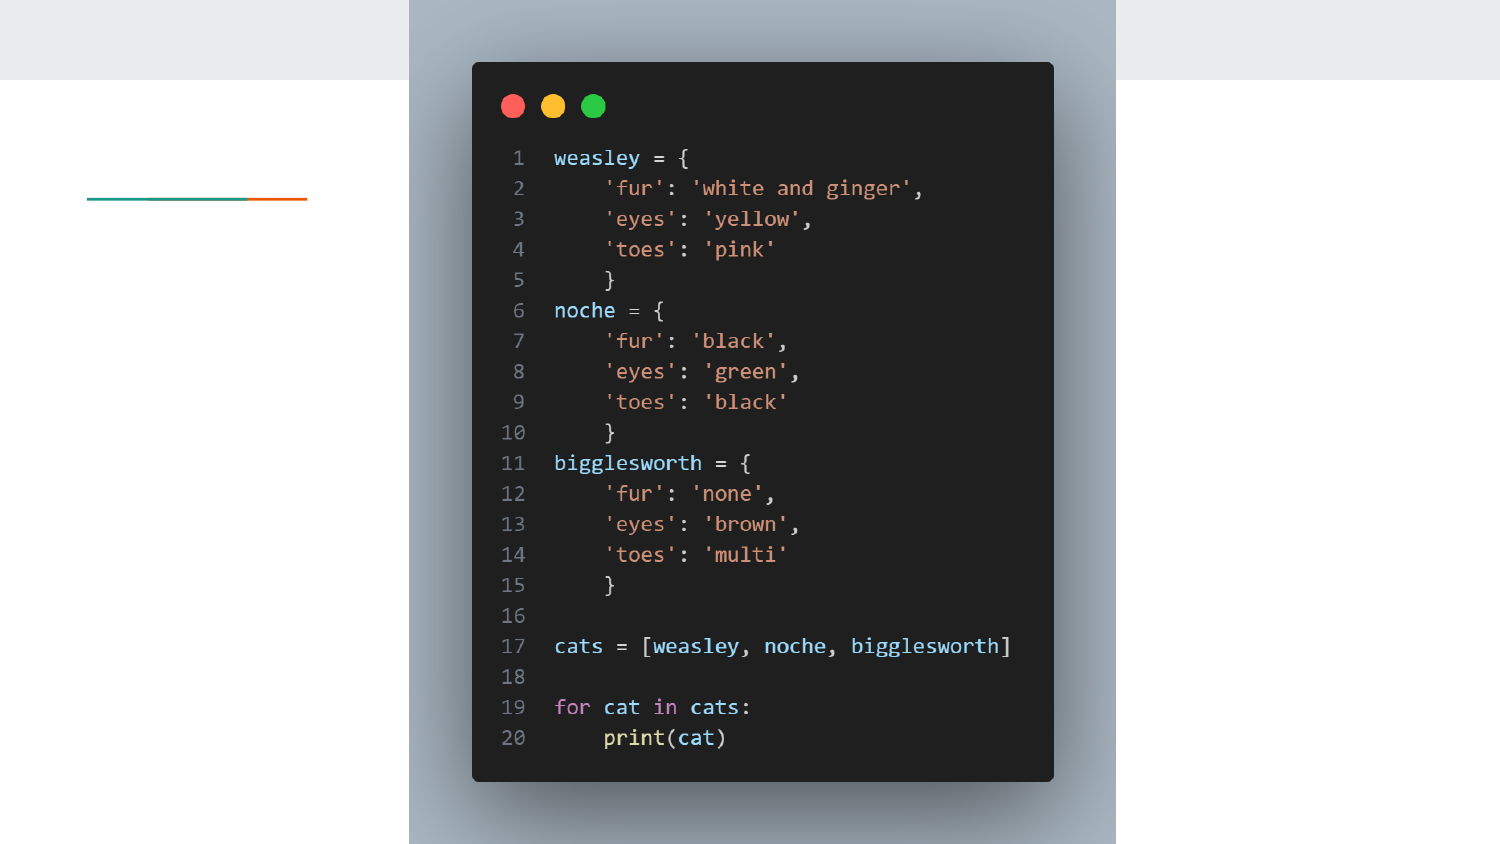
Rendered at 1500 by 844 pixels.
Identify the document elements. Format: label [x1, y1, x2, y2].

picture [409, 0, 1116, 844]
